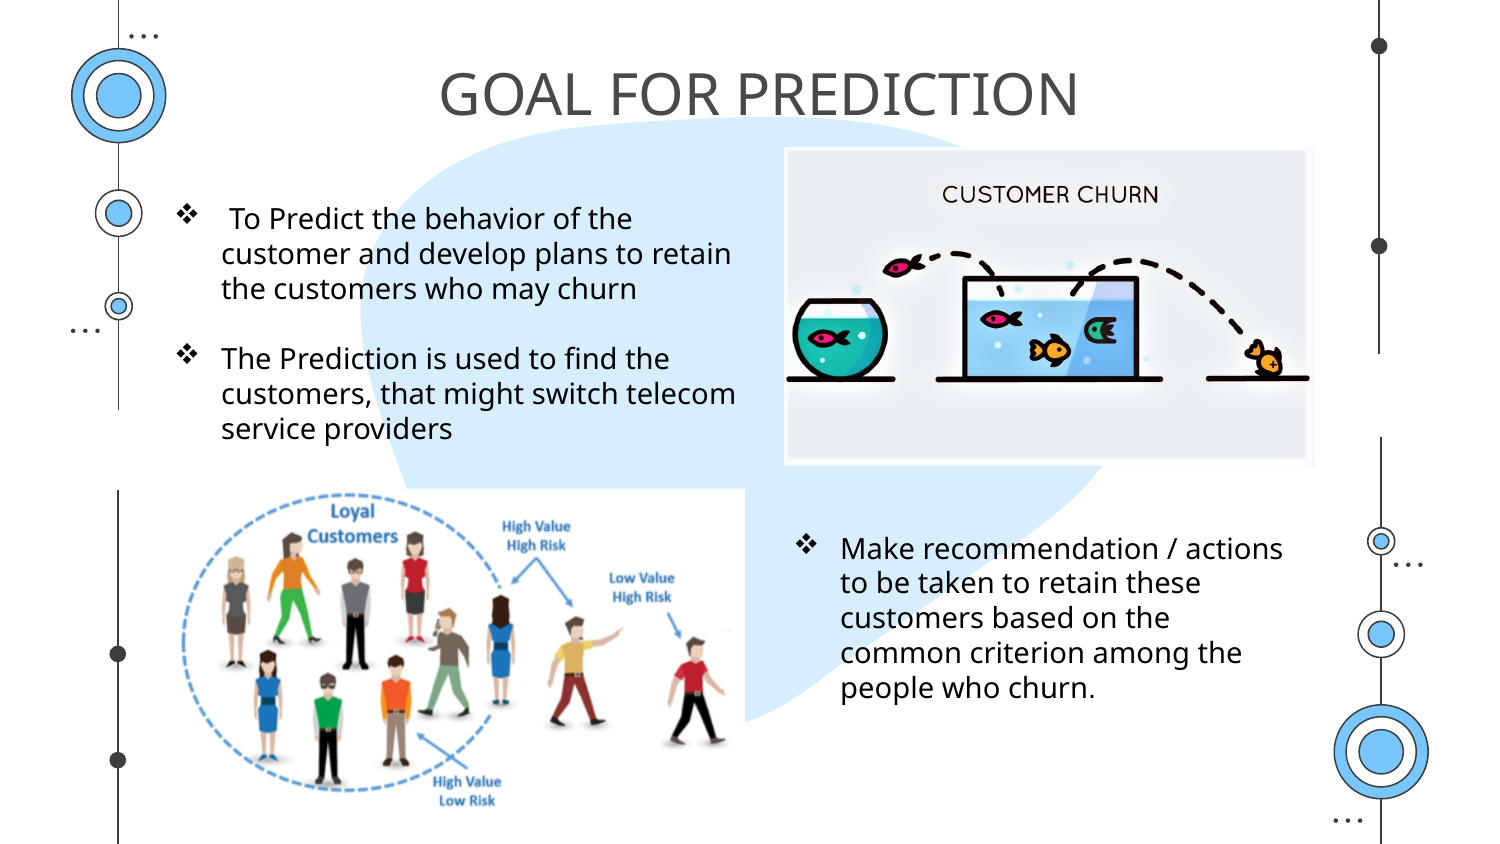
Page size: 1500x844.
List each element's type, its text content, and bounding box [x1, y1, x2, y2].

title GOAL FOR PREDICTION [166, 30, 1353, 155]
text_box To Predict the behavior of the customer and develop plans to retain the customers who may churn The Prediction is used to find the customers, that might switch telecom service providers [159, 192, 764, 488]
picture [783, 147, 1315, 466]
text_box Make recommendation / actions to be taken to retain these customers based on the common criterion among the people who churn. [778, 522, 1315, 747]
picture [166, 488, 745, 816]
